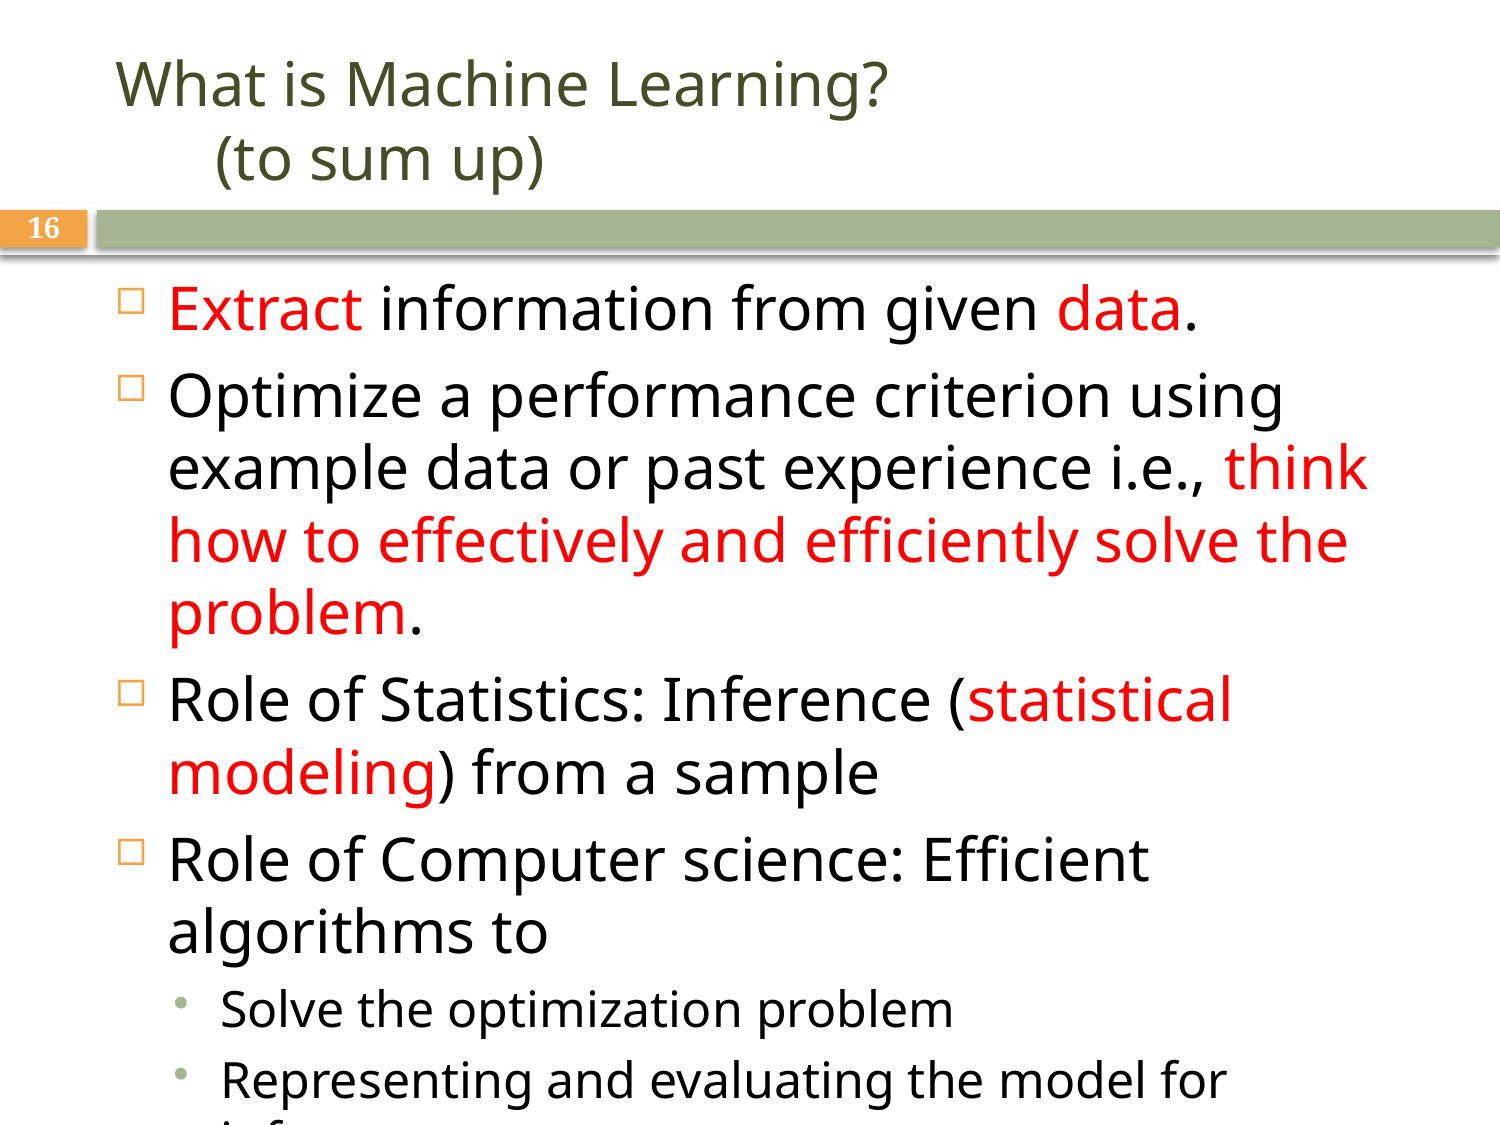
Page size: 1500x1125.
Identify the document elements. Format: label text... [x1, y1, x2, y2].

slide_number 16 [0, 208, 88, 249]
list Extract information from given data. Optimize a performance criterion using example data or past experience i.e., think how to effectively and efficiently solve the problem. Role of Statistics: Inference (statistical modeling) from a sample Role of Computer science: Efficient algorithms to Solve the optimization problem Representing and evaluating the model for inference [100, 262, 1438, 1000]
title What is Machine Learning? (to sum up) [100, 37, 1438, 200]
